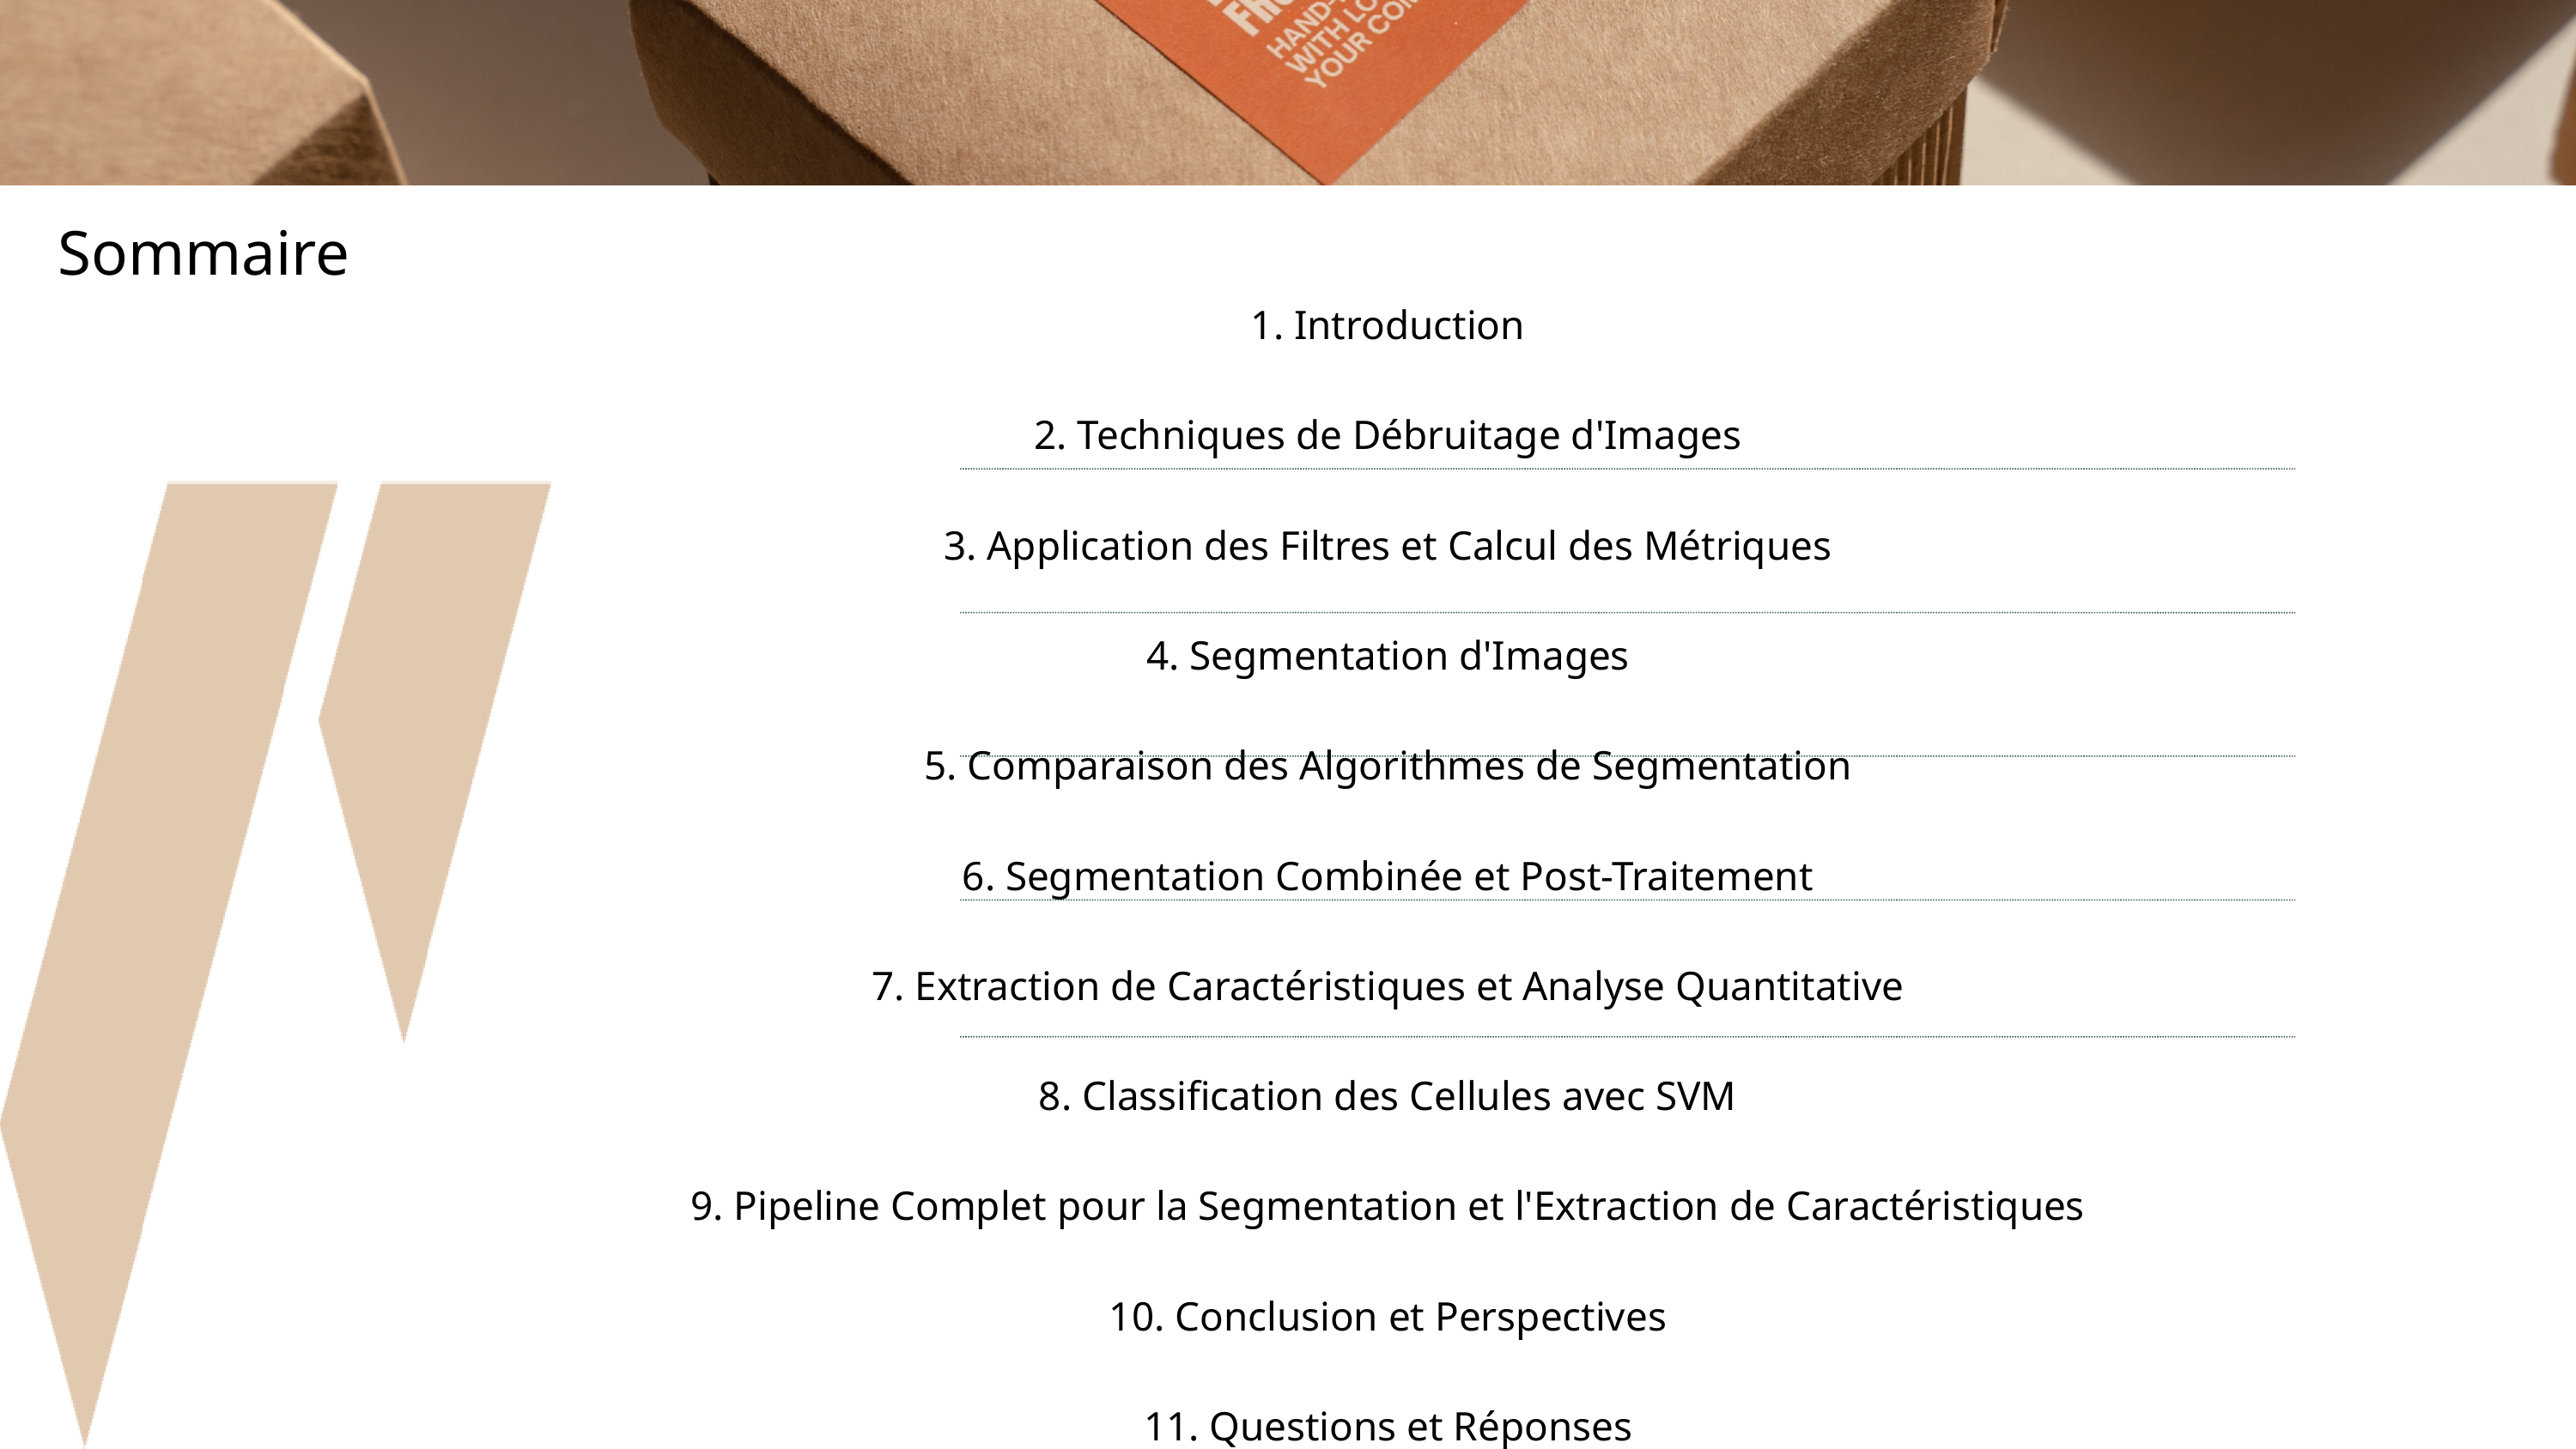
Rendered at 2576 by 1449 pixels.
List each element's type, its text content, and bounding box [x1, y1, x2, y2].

text_box Sommaire [49, 202, 359, 288]
text_box 1. Introduction 2. Techniques de Débruitage d'Images 3. Application des Filtres et Calcul des Métriques 4. Segmentation d'Images 5. Comparaison des Algorithmes de Segmentation 6. Segmentation Combinée et Post-Traitement 7. Extraction de Caractéristiques et Analyse Quantitative 8. Classification des Cellules avec SVM 9. Pipeline Complet pour la Segmentation et l'Extraction de Caractéristiques 10. Conclusion et Perspectives 11. Questions et Réponses [643, 195, 2133, 1449]
text_box [0, 194, 643, 1449]
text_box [0, 0, 2576, 185]
